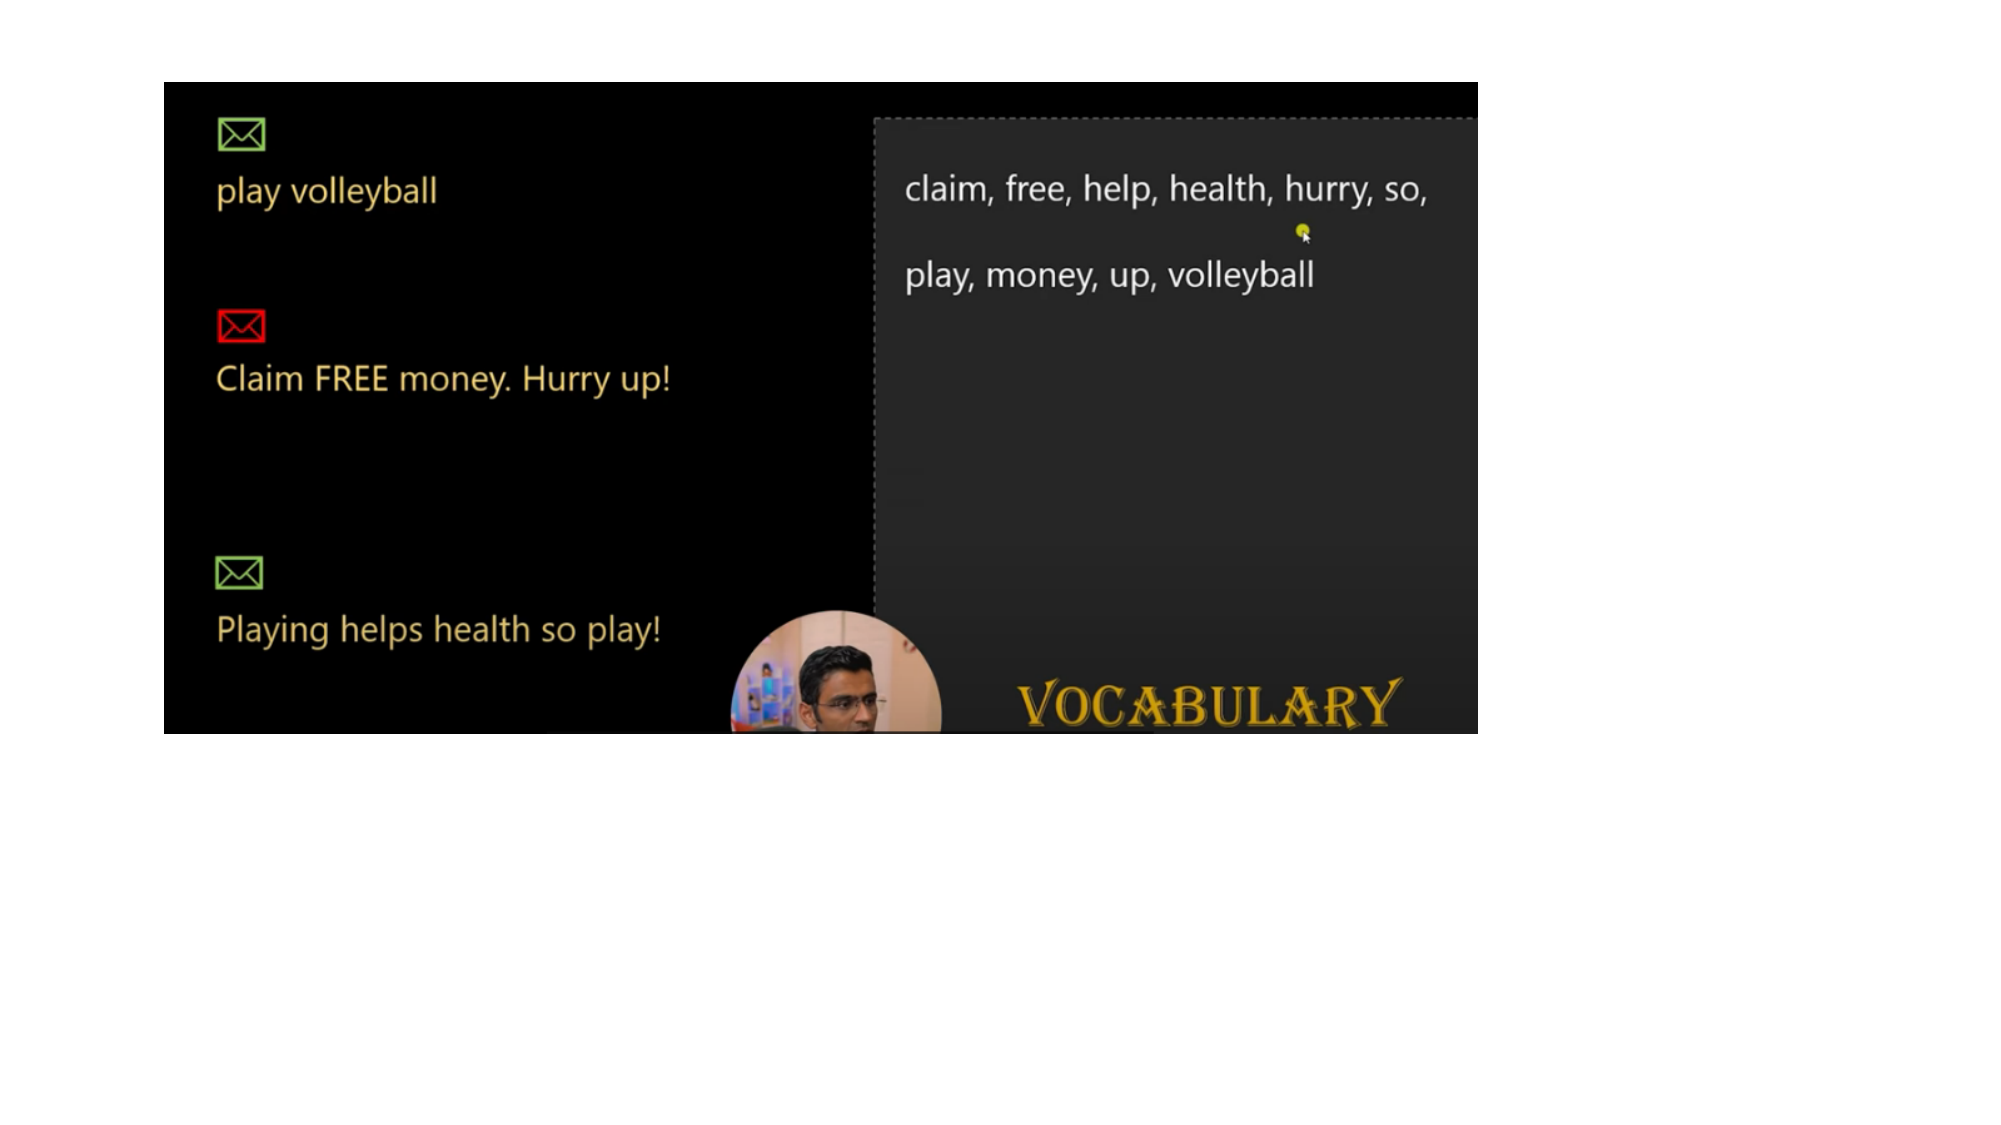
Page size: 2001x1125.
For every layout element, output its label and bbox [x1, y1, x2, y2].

picture [164, 82, 1478, 734]
